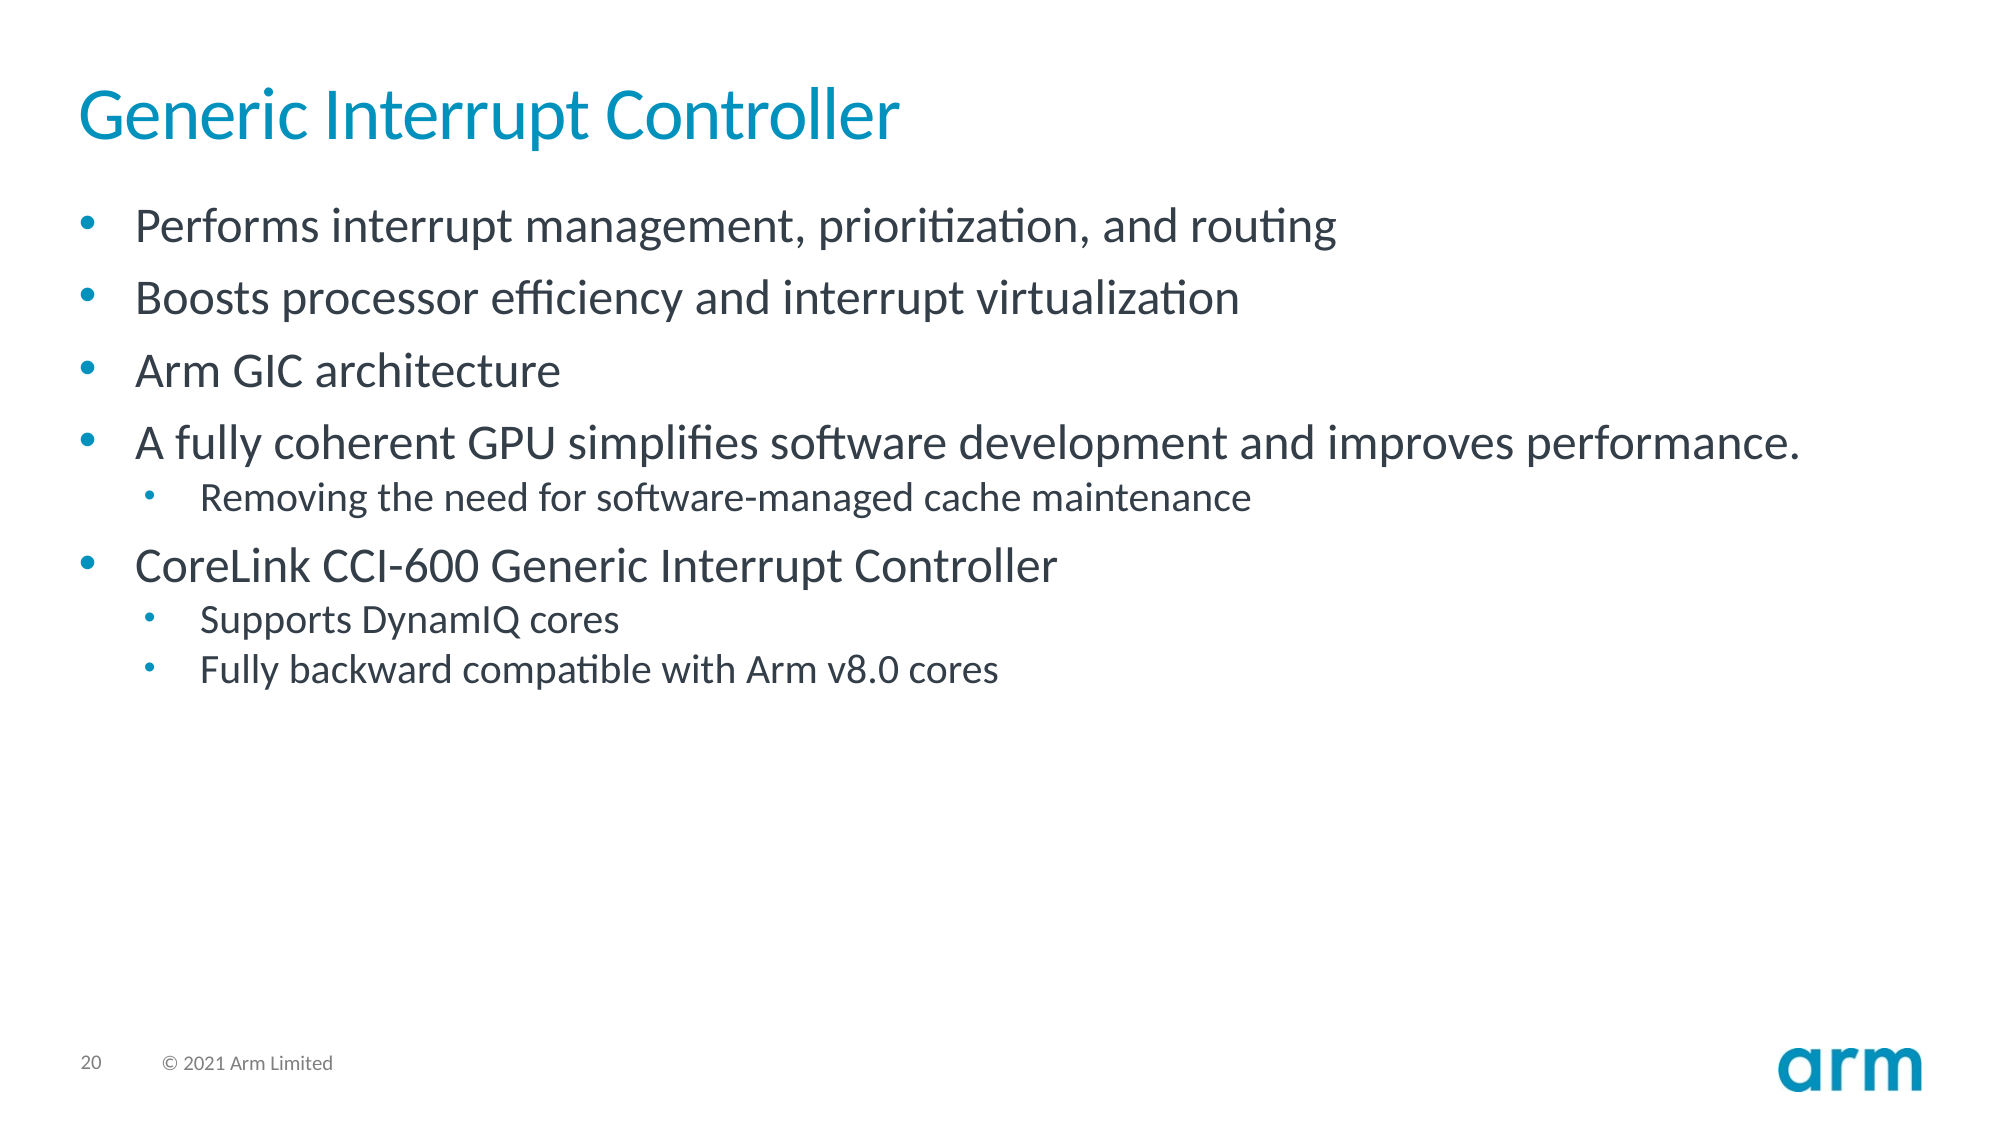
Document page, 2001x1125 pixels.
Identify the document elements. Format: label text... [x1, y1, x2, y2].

list Performs interrupt management, prioritization, and routing Boosts processor efficiency and interrupt virtualization Arm GIC architecture A fully coherent GPU simplifies software development and improves performance. Removing the need for software-managed cache maintenance CoreLink CCI-600 Generic Interrupt Controller Supports DynamIQ cores Fully backward compatible with Arm v8.0 cores [78, 192, 1922, 1004]
picture [1889, 1048, 1903, 1053]
picture [1911, 1048, 1922, 1062]
picture [1788, 1056, 1812, 1083]
picture [1803, 1048, 1922, 1092]
picture [1778, 1048, 1794, 1067]
picture [1778, 1072, 1794, 1092]
title Generic Interrupt Controller [78, 78, 1922, 186]
